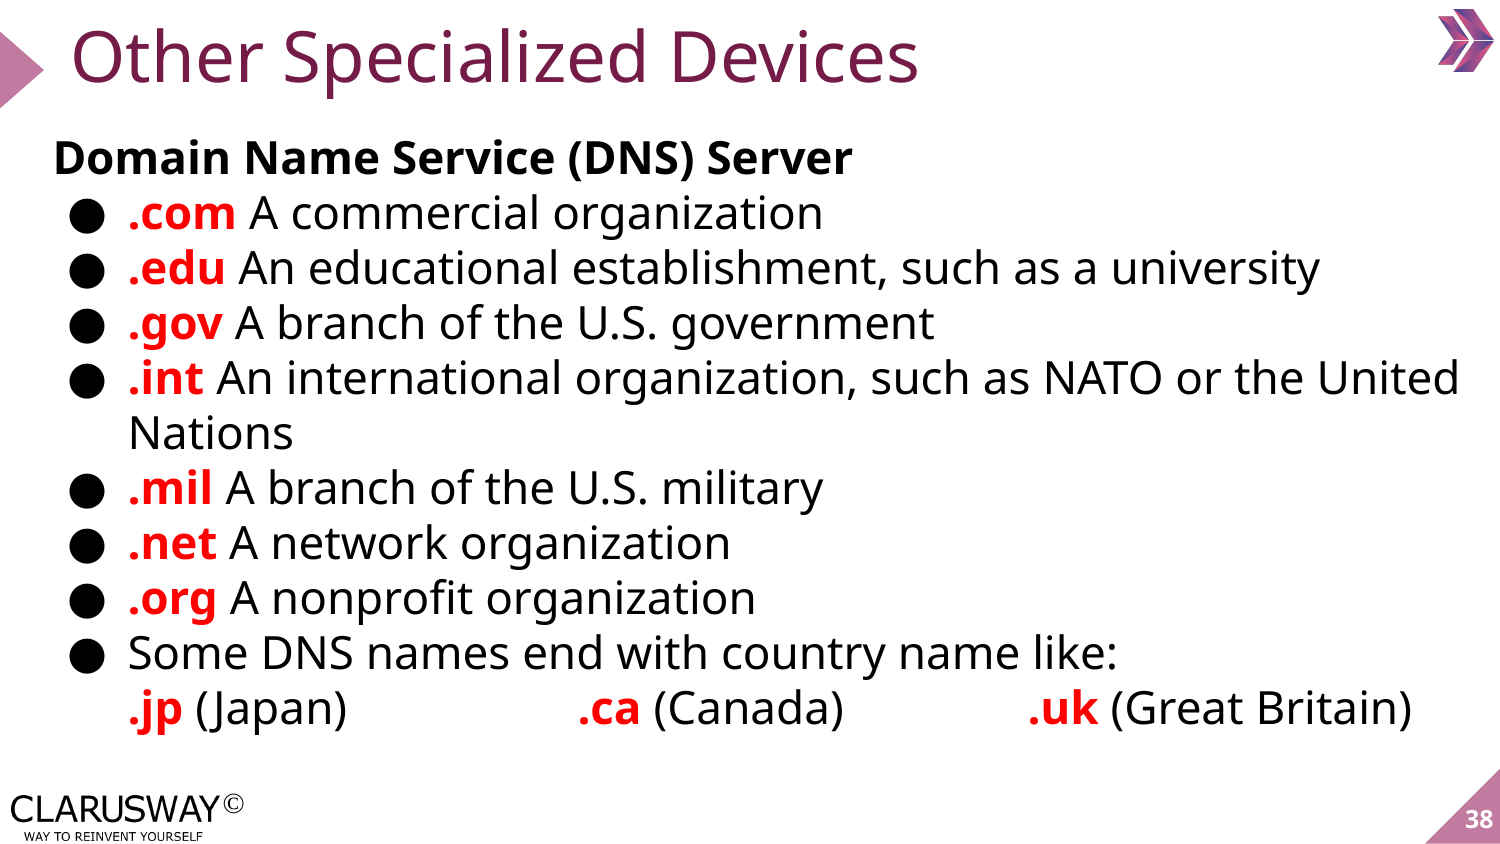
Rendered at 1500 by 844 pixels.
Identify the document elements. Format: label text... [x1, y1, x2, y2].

slide_number 38 [1418, 760, 1494, 838]
title Other Specialized Devices [70, 28, 1419, 113]
text_box Domain Name Service (DNS) Server .com A commercial organization .edu An educational establishment, such as a university .gov A branch of the U.S. government .int An international organization, such as NATO or the United Nations .mil A branch of the U.S. military .net A network organization .org A nonprofit organization Some DNS names end with country name like: .jp (Japan) .ca (Canada) .uk (Great Britain) [37, 113, 1488, 432]
picture [11, 795, 220, 841]
picture [1438, 9, 1494, 72]
